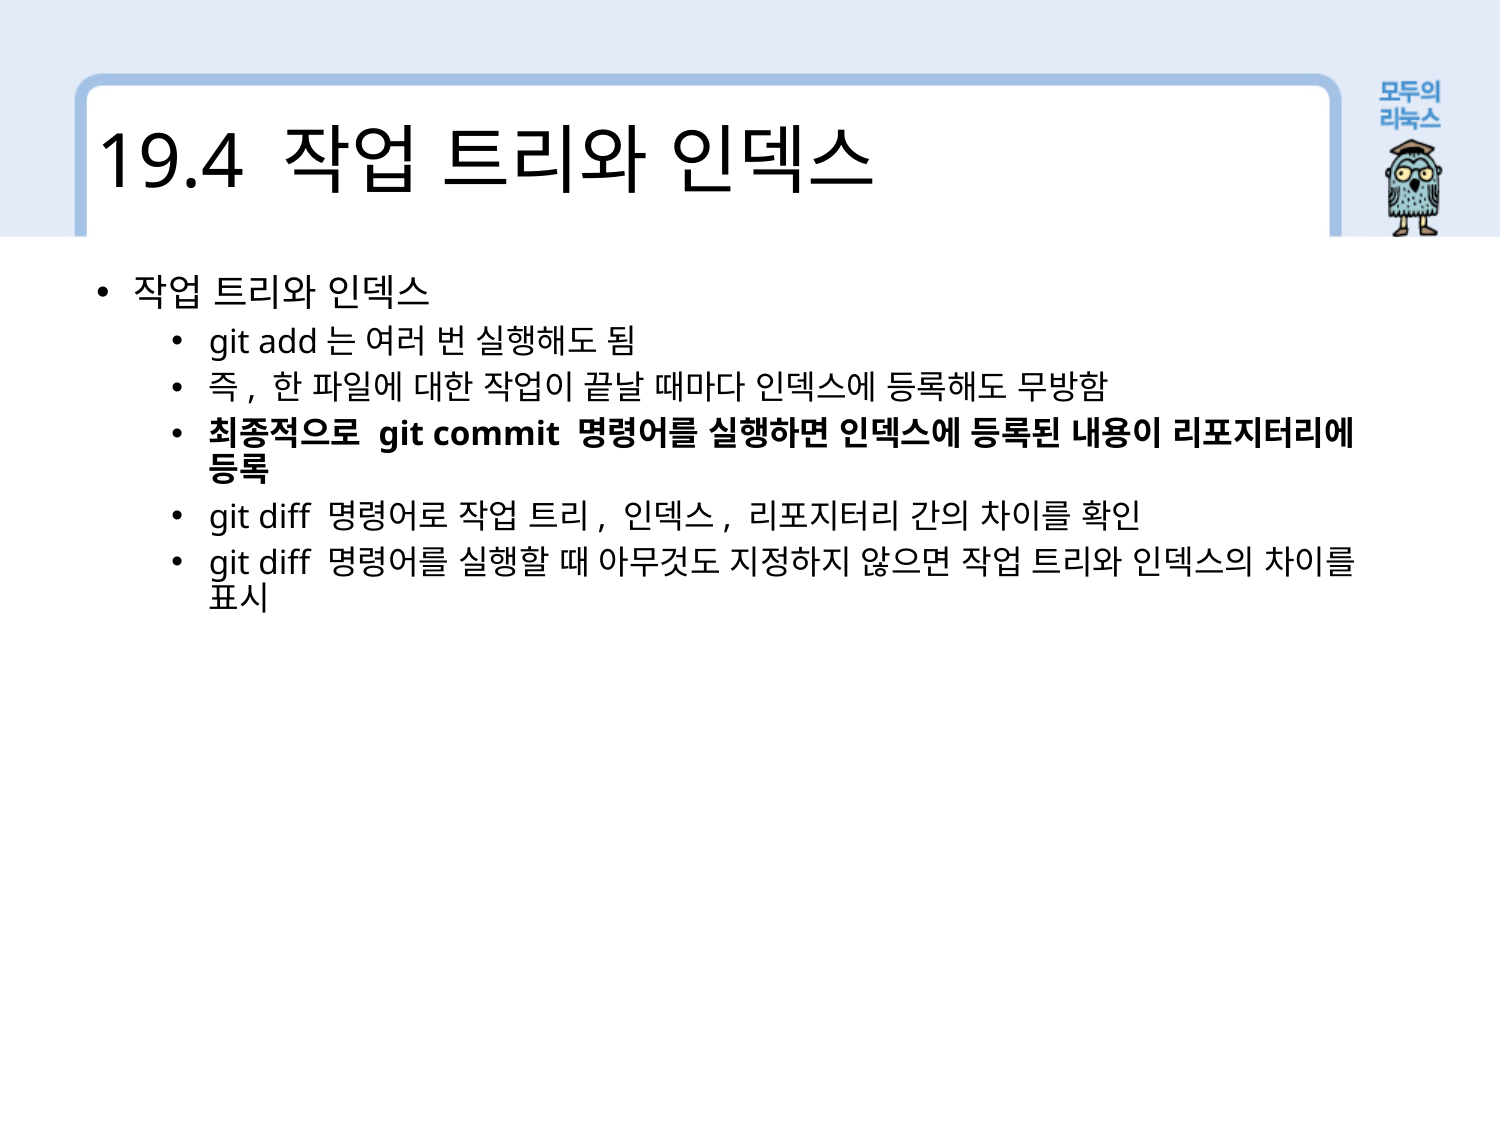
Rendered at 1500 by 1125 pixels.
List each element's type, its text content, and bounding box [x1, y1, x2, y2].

text_box 19.4 작업 트리와 인덱스 [81, 115, 1335, 221]
picture [0, 0, 1500, 1125]
text_box 작업 트리와 인덱스 git add는 여러 번 실행해도 됨 즉, 한 파일에 대한 작업이 끝날 때마다 인덱스에 등록해도 무방함 최종적으로 git commit 명령어를 실행하면 인덱스에 등록된 내용이 리포지터리에 등록 git diff 명령어로 작업 트리, 인덱스, 리포지터리 간의 차이를 확인 git diff 명령어를 실행할 때 아무것도 지정하지 않으면 작업 트리와 인덱스의 차이를 표시 [81, 266, 1415, 1024]
